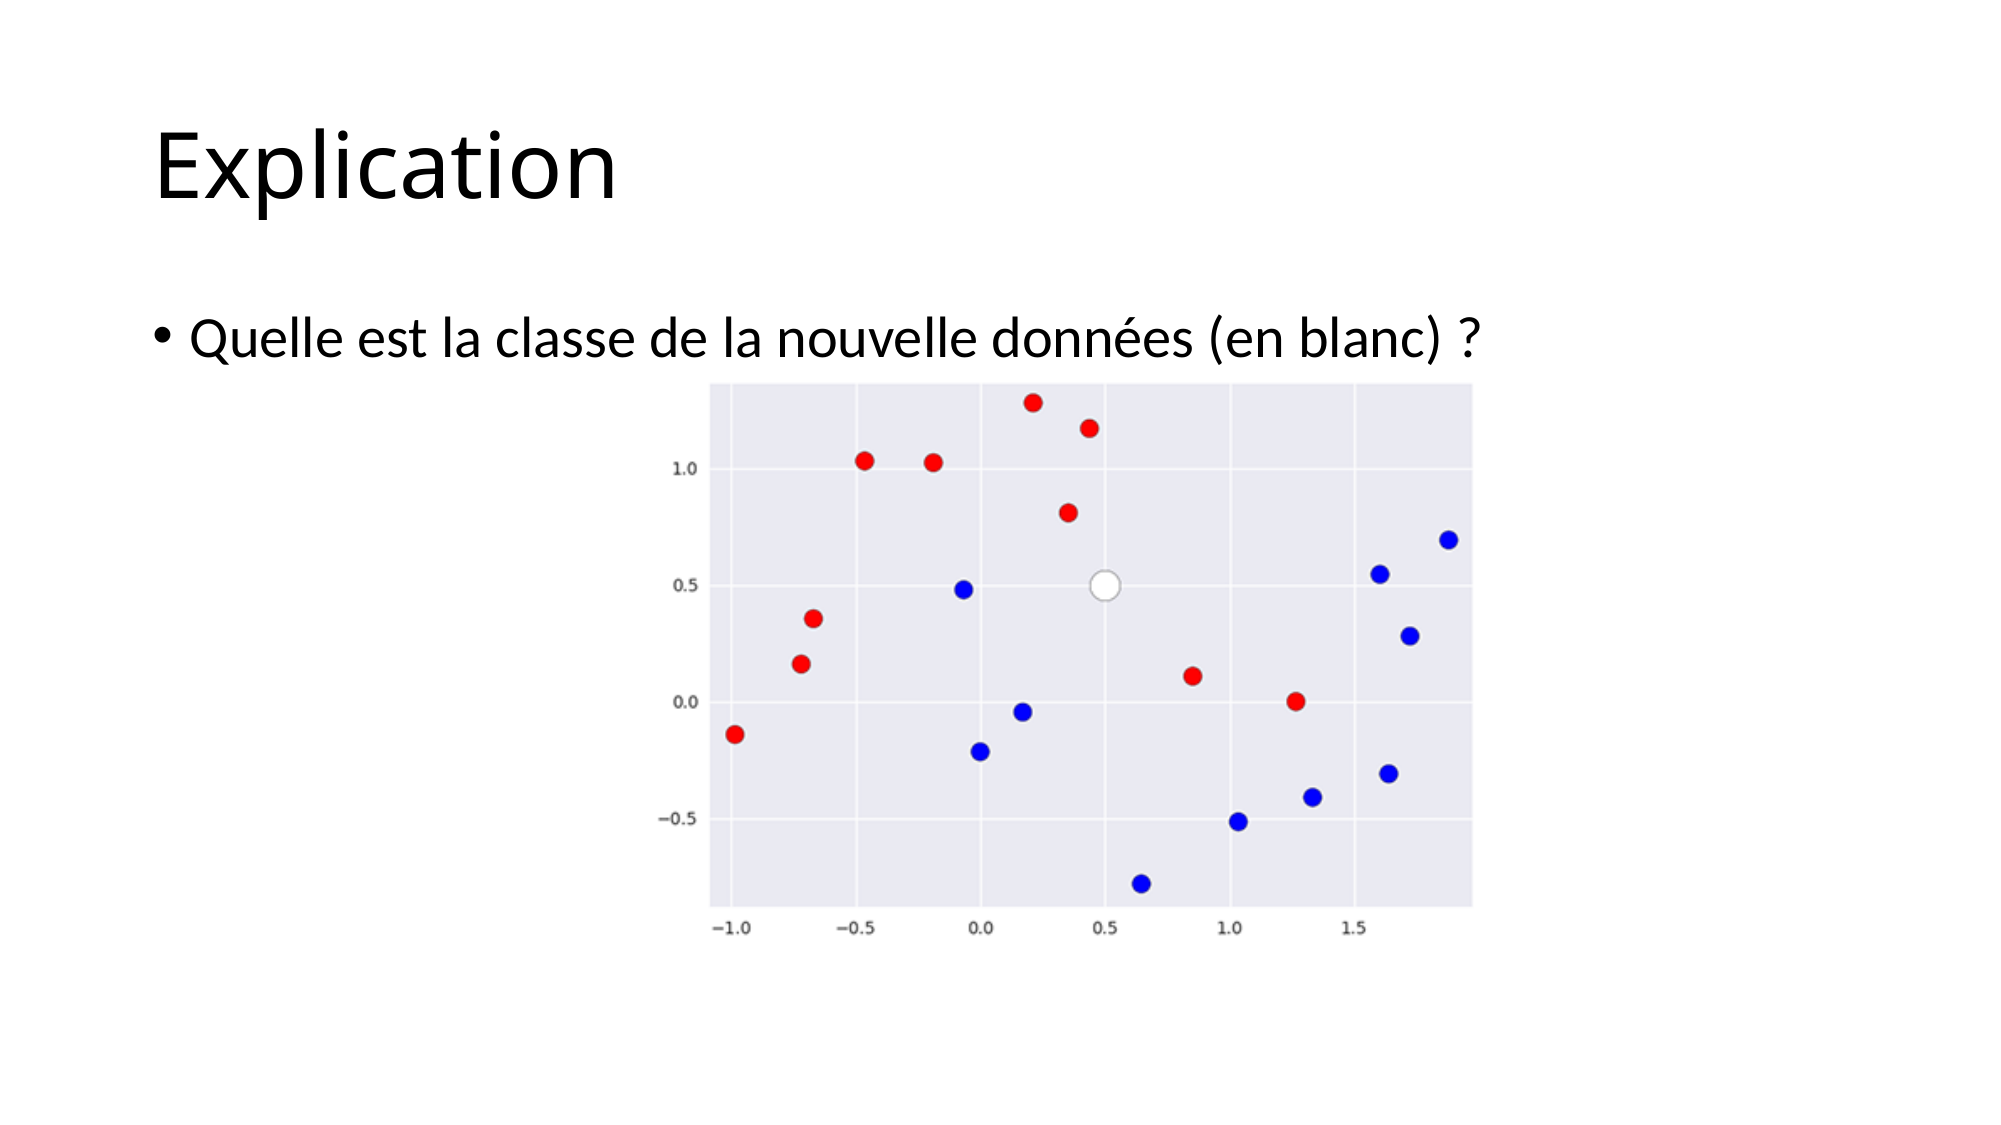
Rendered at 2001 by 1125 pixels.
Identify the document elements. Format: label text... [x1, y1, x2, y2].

picture [645, 373, 1485, 949]
title Explication [137, 59, 1863, 278]
list Quelle est la classe de la nouvelle données (en blanc) ? [137, 299, 1863, 1014]
